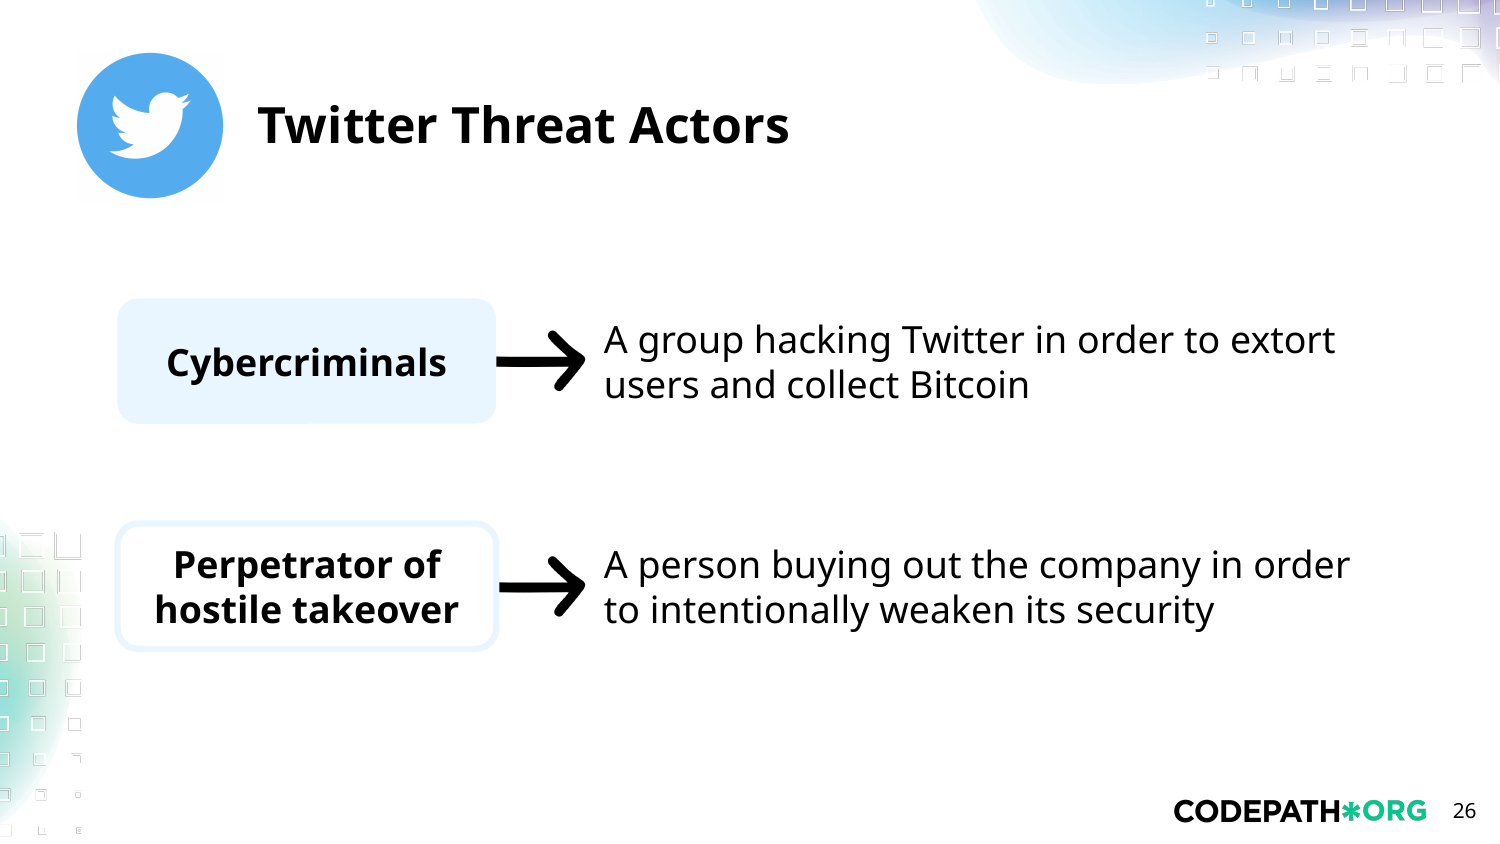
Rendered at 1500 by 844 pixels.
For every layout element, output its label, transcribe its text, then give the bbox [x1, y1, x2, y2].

picture [0, 451, 166, 844]
picture [950, 0, 1500, 96]
title Twitter Threat Actors [242, 78, 1426, 173]
text_box Cybercriminals [117, 298, 497, 424]
picture [496, 328, 590, 394]
picture [496, 553, 590, 619]
picture [1173, 799, 1401, 823]
picture [76, 50, 224, 202]
text_box Perpetrator of hostile takeover [117, 523, 497, 649]
text_box A group hacking Twitter in order to extort users and collect Bitcoin [588, 271, 1383, 451]
text_box A person buying out the company in order to intentionally weaken its security [588, 496, 1383, 676]
slide_number ‹#› [1401, 786, 1492, 837]
